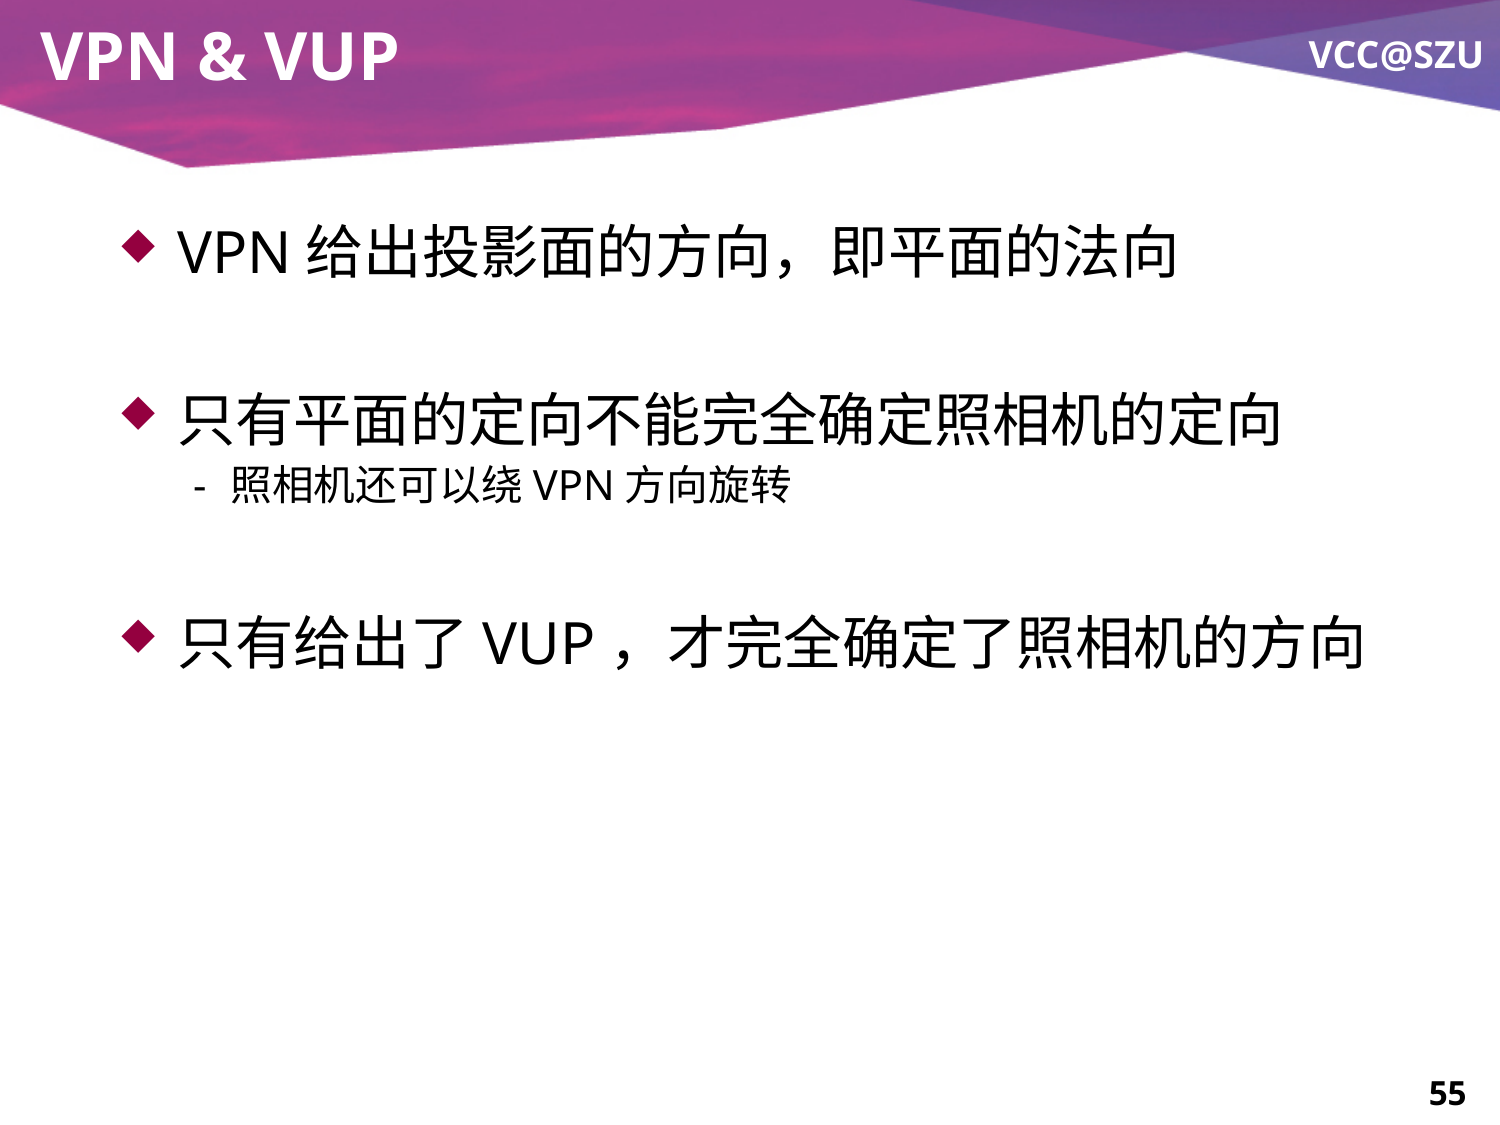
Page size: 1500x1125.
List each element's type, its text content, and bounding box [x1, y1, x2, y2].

title VPN & VUP [25, 15, 1320, 104]
slide_number 55 [1384, 1065, 1500, 1125]
list VPN给出投影面的方向，即平面的法向 只有平面的定向不能完全确定照相机的定向 照相机还可以绕VPN方向旋转 只有给出了VUP，才完全确定了照相机的方向 [103, 216, 1397, 930]
picture [0, 0, 1500, 1125]
